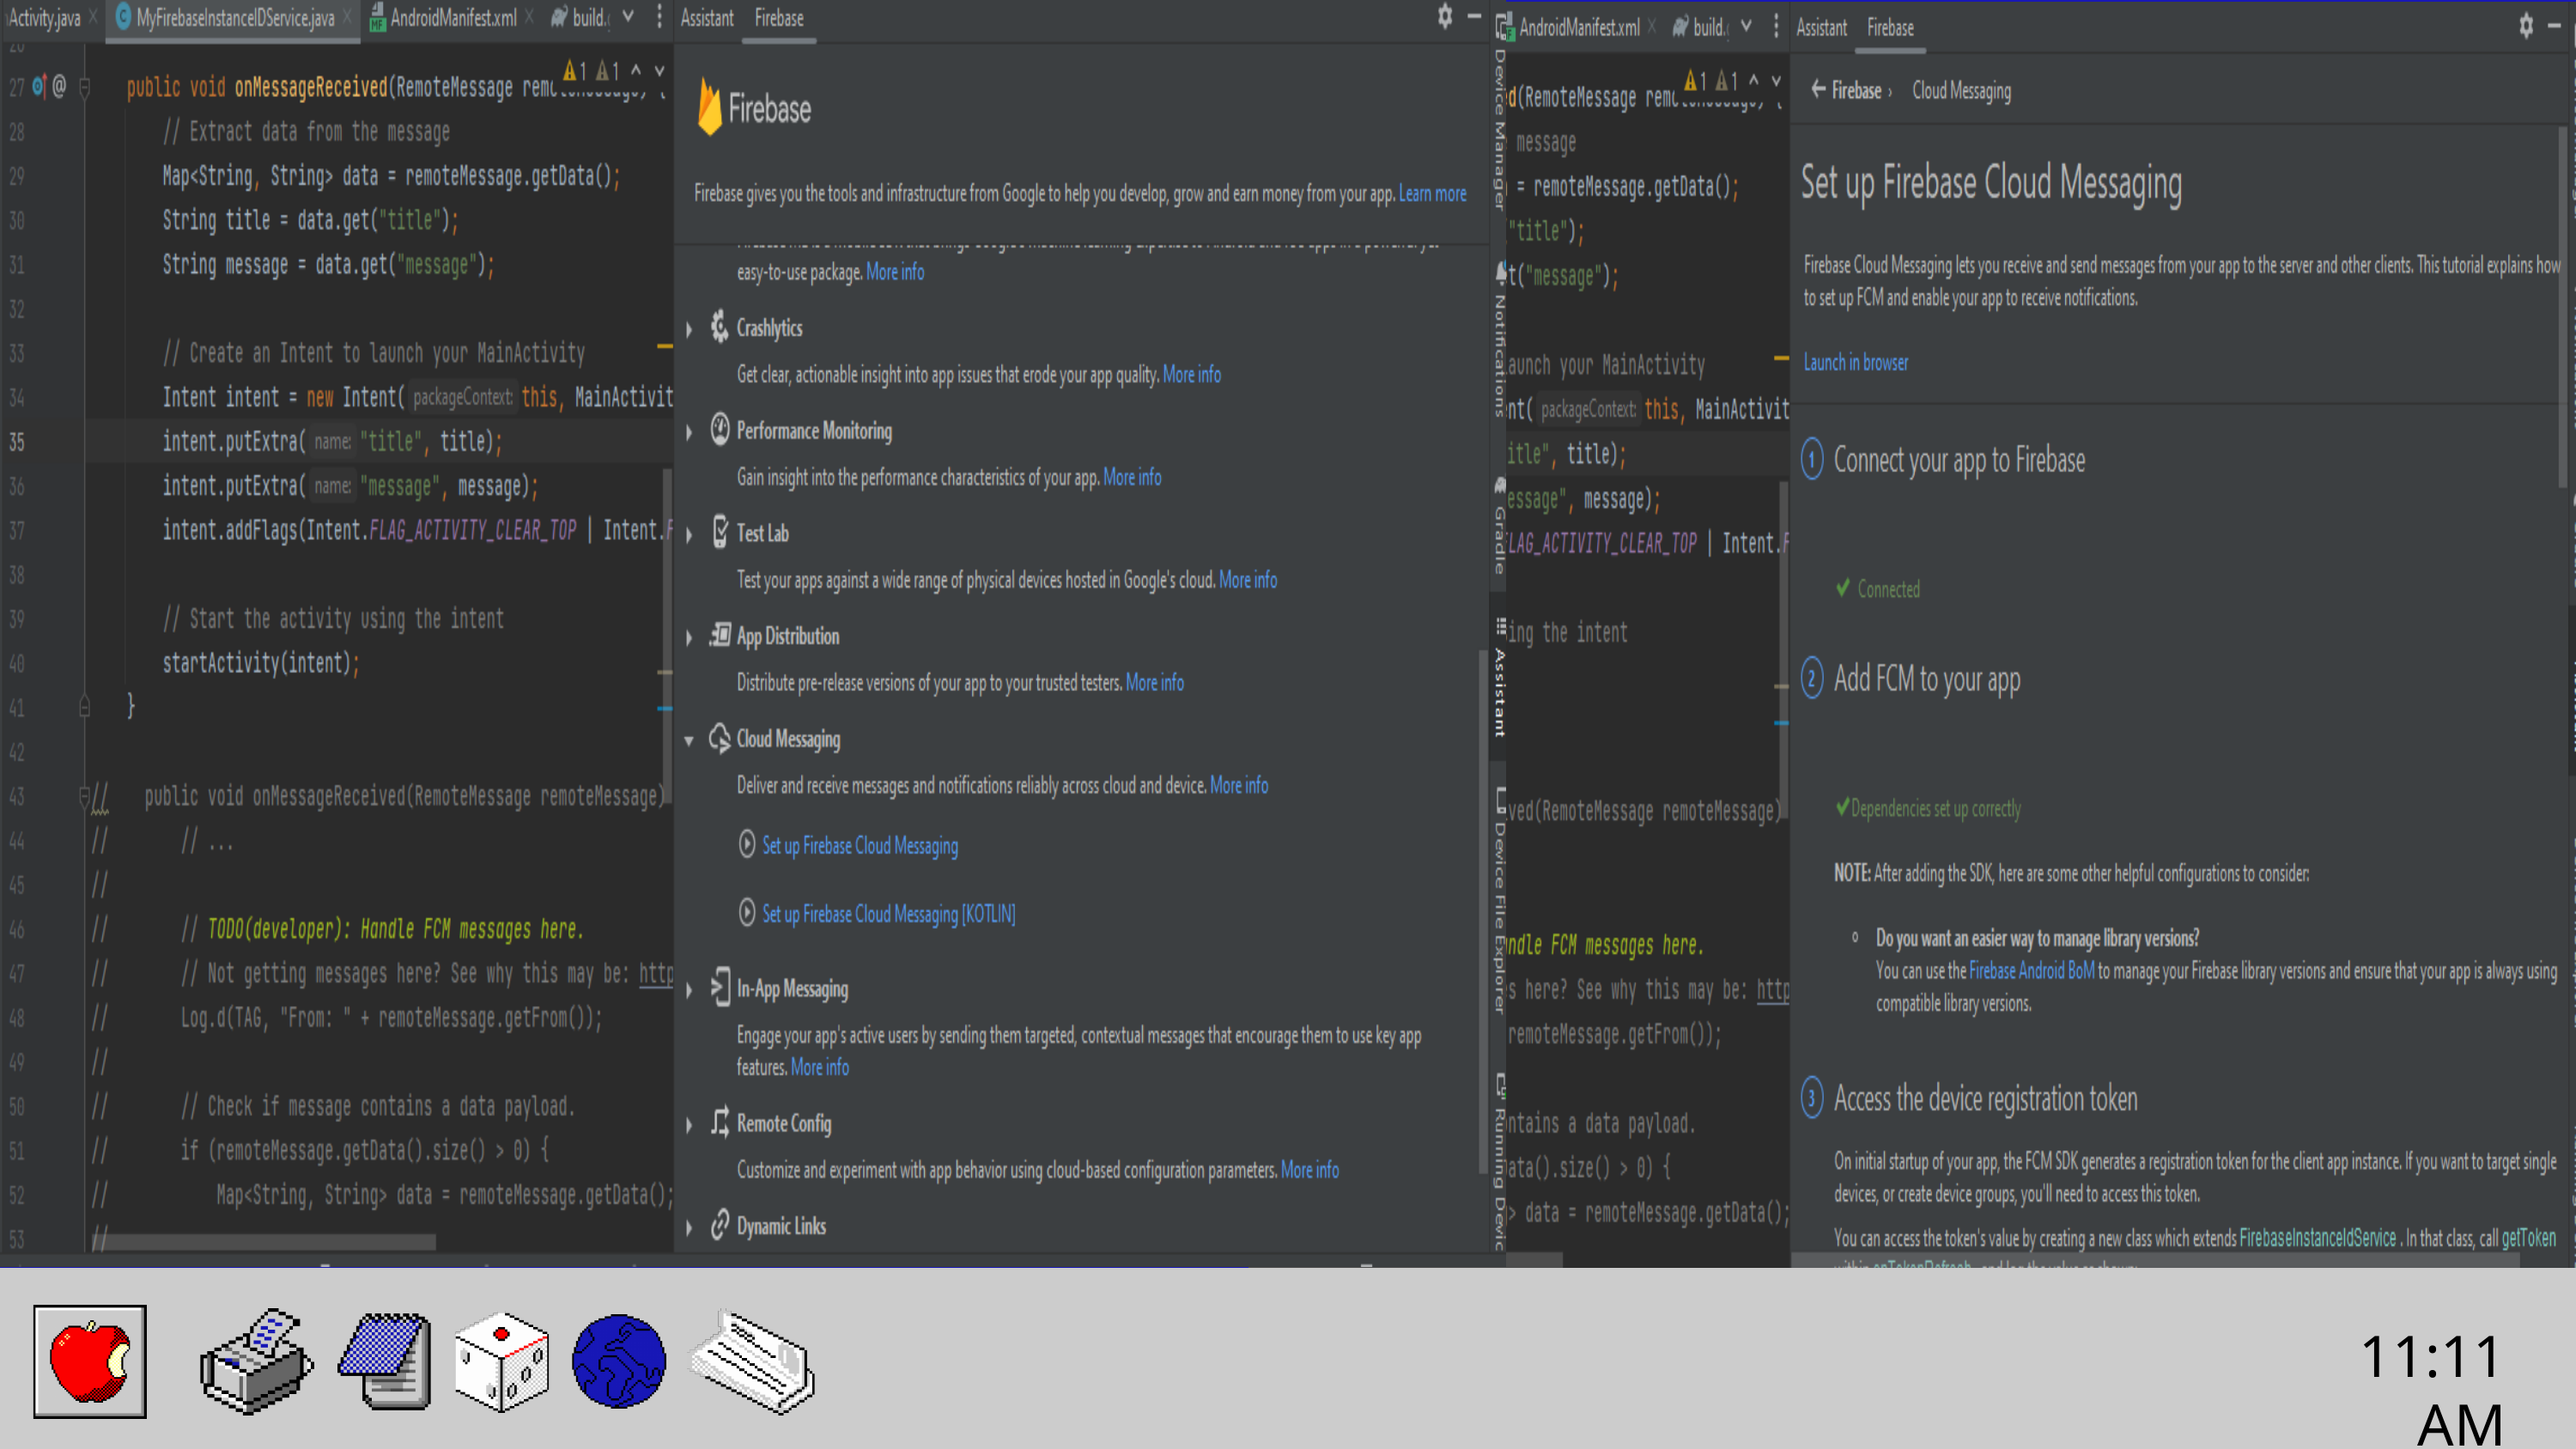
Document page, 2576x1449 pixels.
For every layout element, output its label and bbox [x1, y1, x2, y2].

picture [0, 0, 2576, 1274]
text_box [0, 1274, 2576, 1449]
text_box [33, 1304, 148, 1419]
